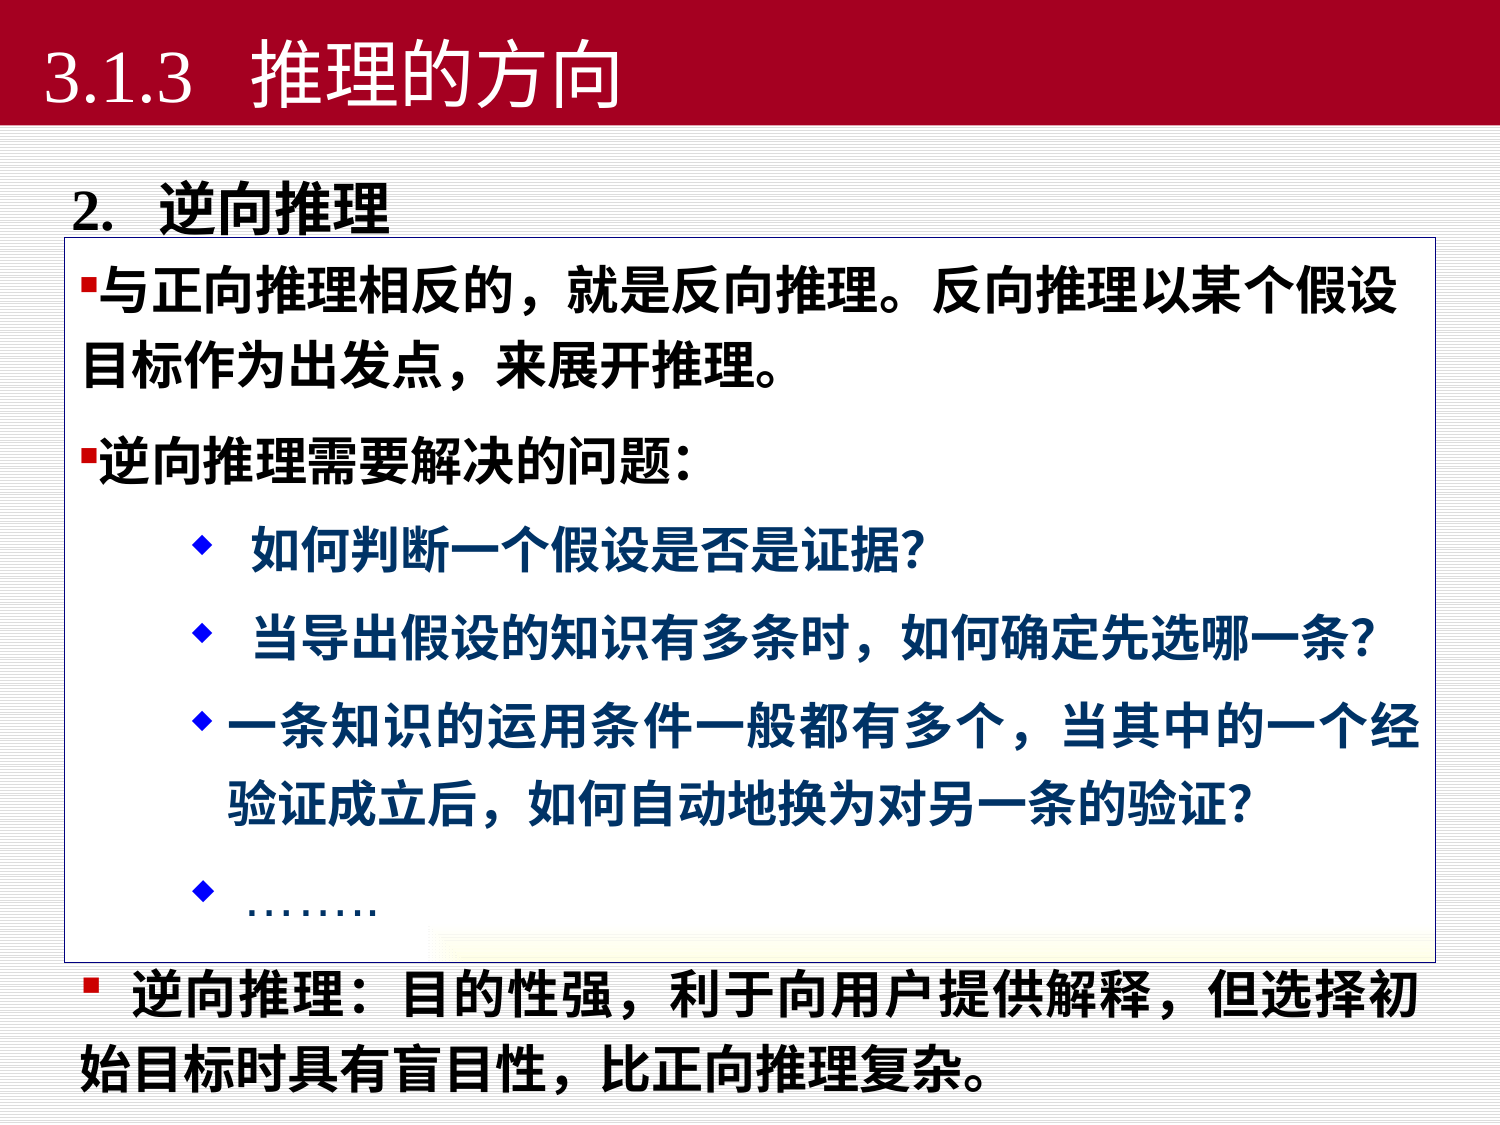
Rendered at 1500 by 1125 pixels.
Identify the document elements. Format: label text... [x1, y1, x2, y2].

text_box 2. 逆向推理 [56, 164, 406, 250]
list 与正向推理相反的，就是反向推理。反向推理以某个假设目标作为出发点，来展开推理。 逆向推理需要解决的问题： 如何判断一个假设是否是证据？ 当导出假设的知识有多条时，如何确定先选哪一条？ 一条知识的运用条件一般都有多个，当其中的一个经验证成立后，如何自动地换为对另一条的验证？ …….. 逆向推理：目的性强，利于向用户提供解释，但选择初始目标时具有盲目性，比正向推理复杂。 [64, 237, 1436, 963]
slide_number [1109, 1052, 1461, 1125]
title 3.1.3 推理的方向 [0, 0, 1500, 126]
